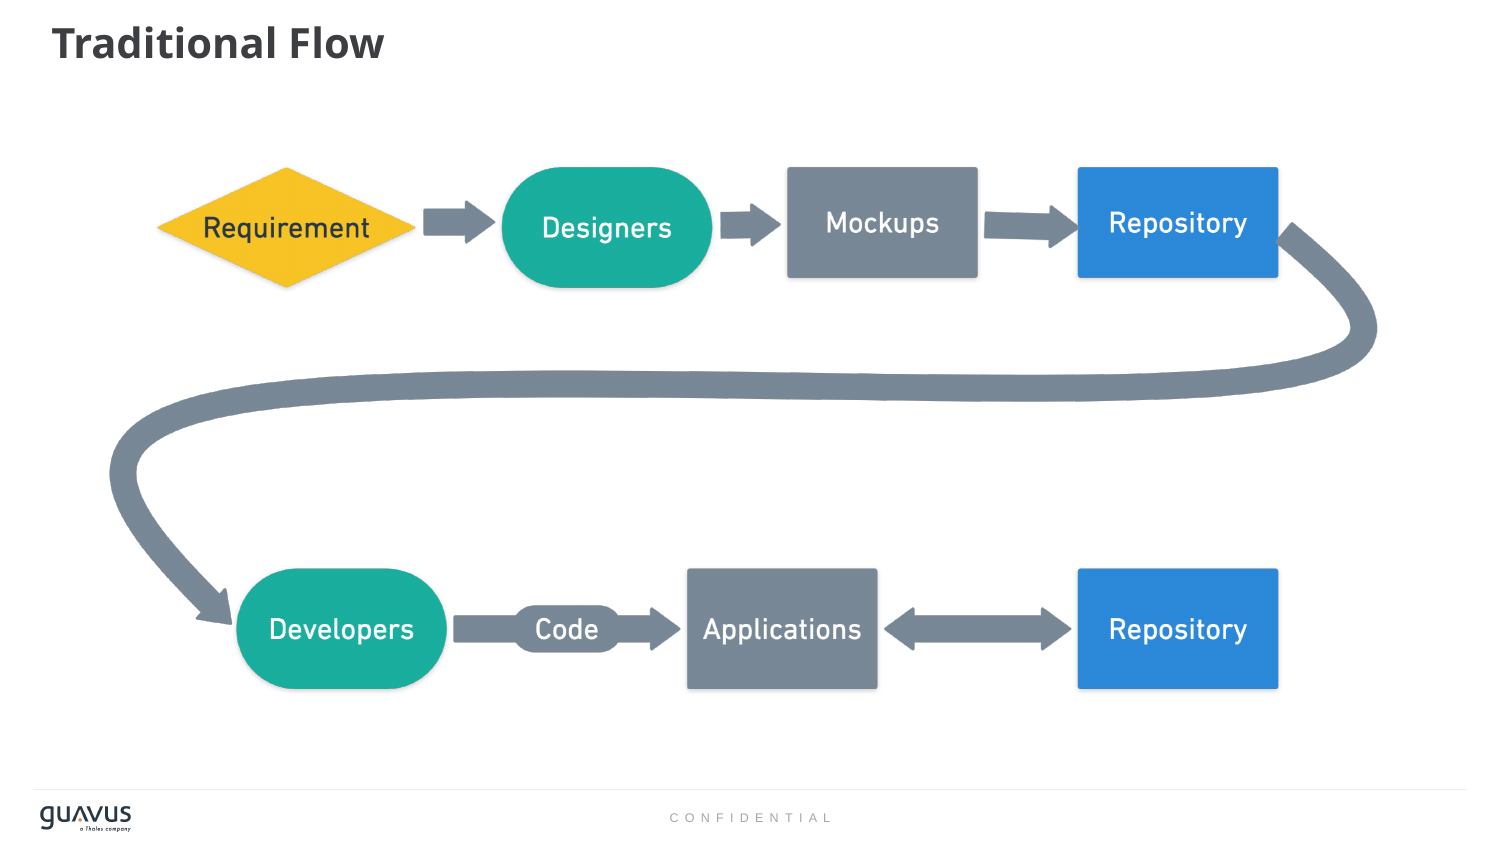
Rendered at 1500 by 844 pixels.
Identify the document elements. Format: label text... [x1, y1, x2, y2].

picture [27, 796, 146, 841]
picture [75, 147, 1411, 709]
title Traditional Flow [43, 10, 1468, 130]
